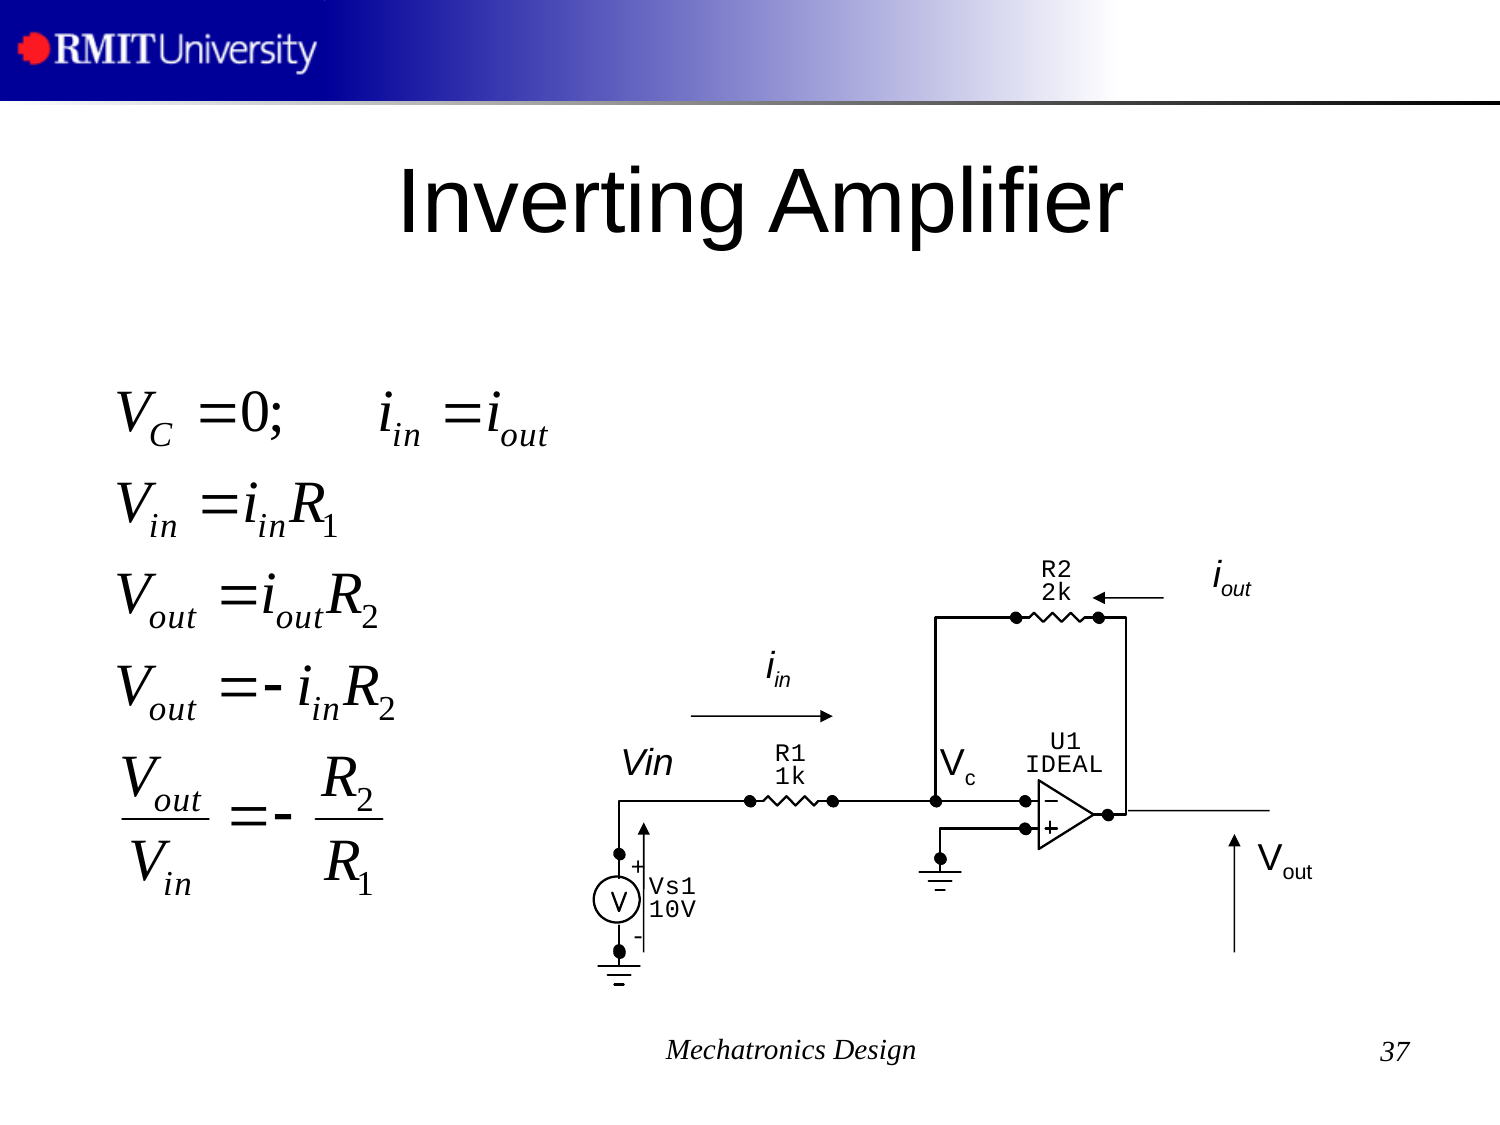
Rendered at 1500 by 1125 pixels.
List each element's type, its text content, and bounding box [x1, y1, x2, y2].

text_box [1228, 834, 1241, 953]
text_box Vout [1242, 825, 1333, 892]
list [584, 550, 1138, 996]
slide_number 37 [1074, 1024, 1425, 1103]
picture [13, 7, 325, 92]
title Inverting Amplifier [86, 101, 1437, 290]
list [111, 373, 559, 910]
text_box iout [1198, 542, 1267, 608]
footer Mechatronics Design [537, 1023, 1046, 1102]
